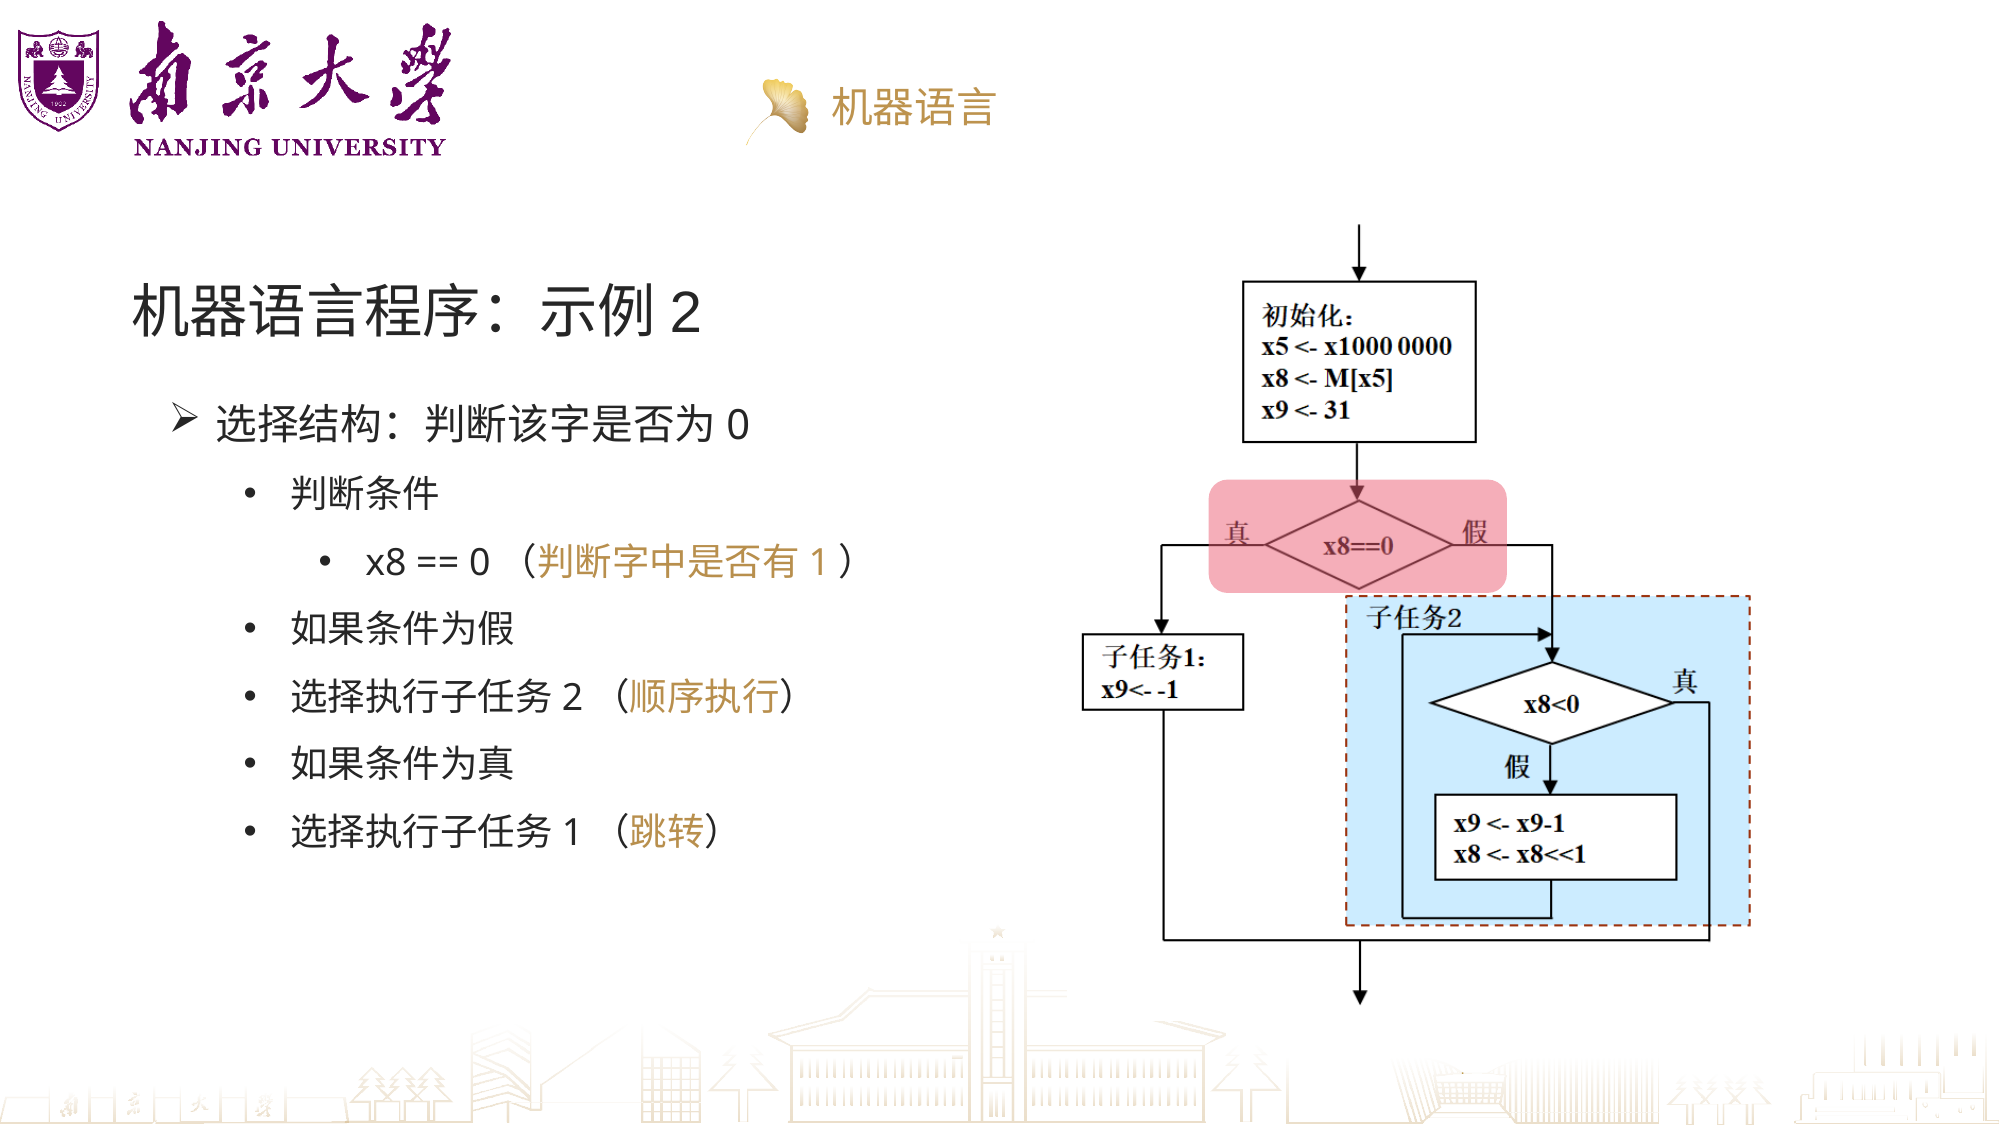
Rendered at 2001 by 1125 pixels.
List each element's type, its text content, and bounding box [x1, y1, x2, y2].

text_box 机器语言 [816, 73, 1226, 139]
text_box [116, 249, 1067, 858]
picture [1067, 202, 1772, 1021]
picture [18, 21, 451, 160]
picture [731, 64, 830, 169]
